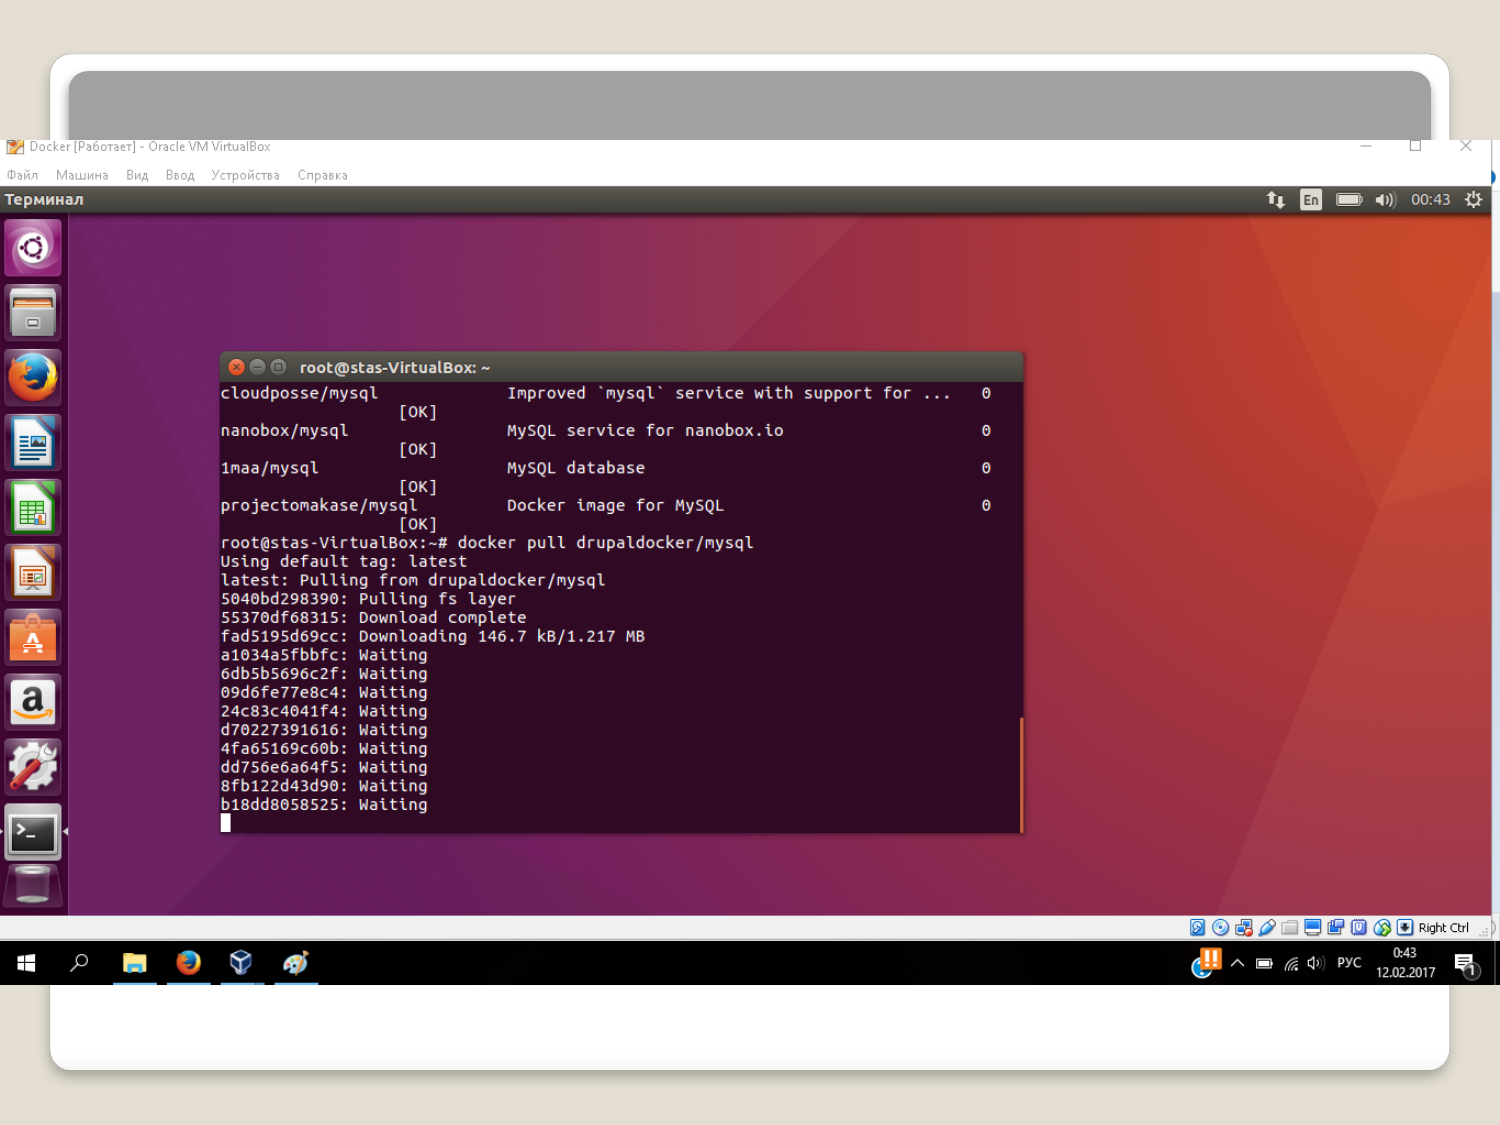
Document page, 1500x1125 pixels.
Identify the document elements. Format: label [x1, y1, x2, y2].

picture [0, 140, 1500, 985]
